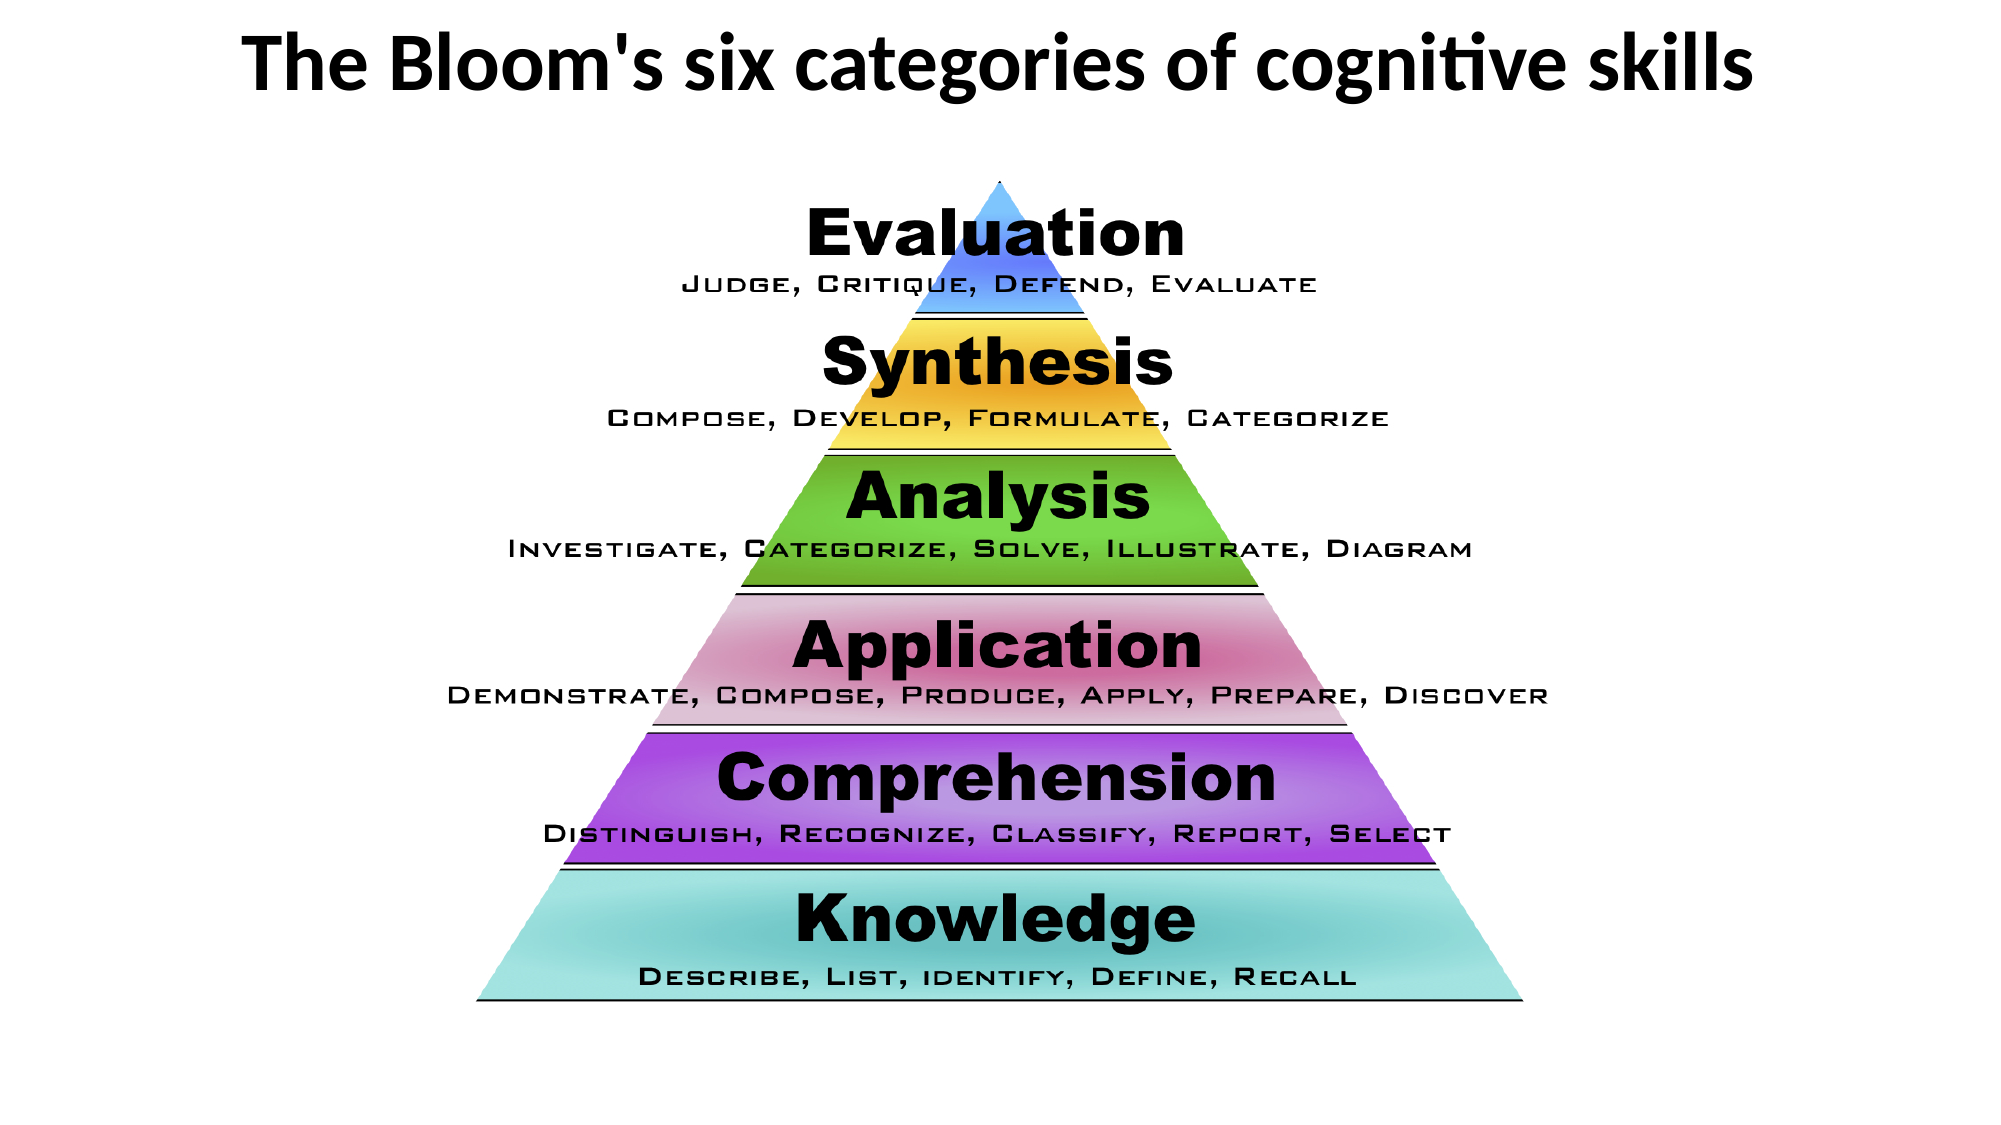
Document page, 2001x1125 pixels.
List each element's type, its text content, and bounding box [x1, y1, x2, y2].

text_box The Bloom's six categories of cognitive skills [226, 0, 1772, 115]
picture [272, 110, 1728, 1125]
